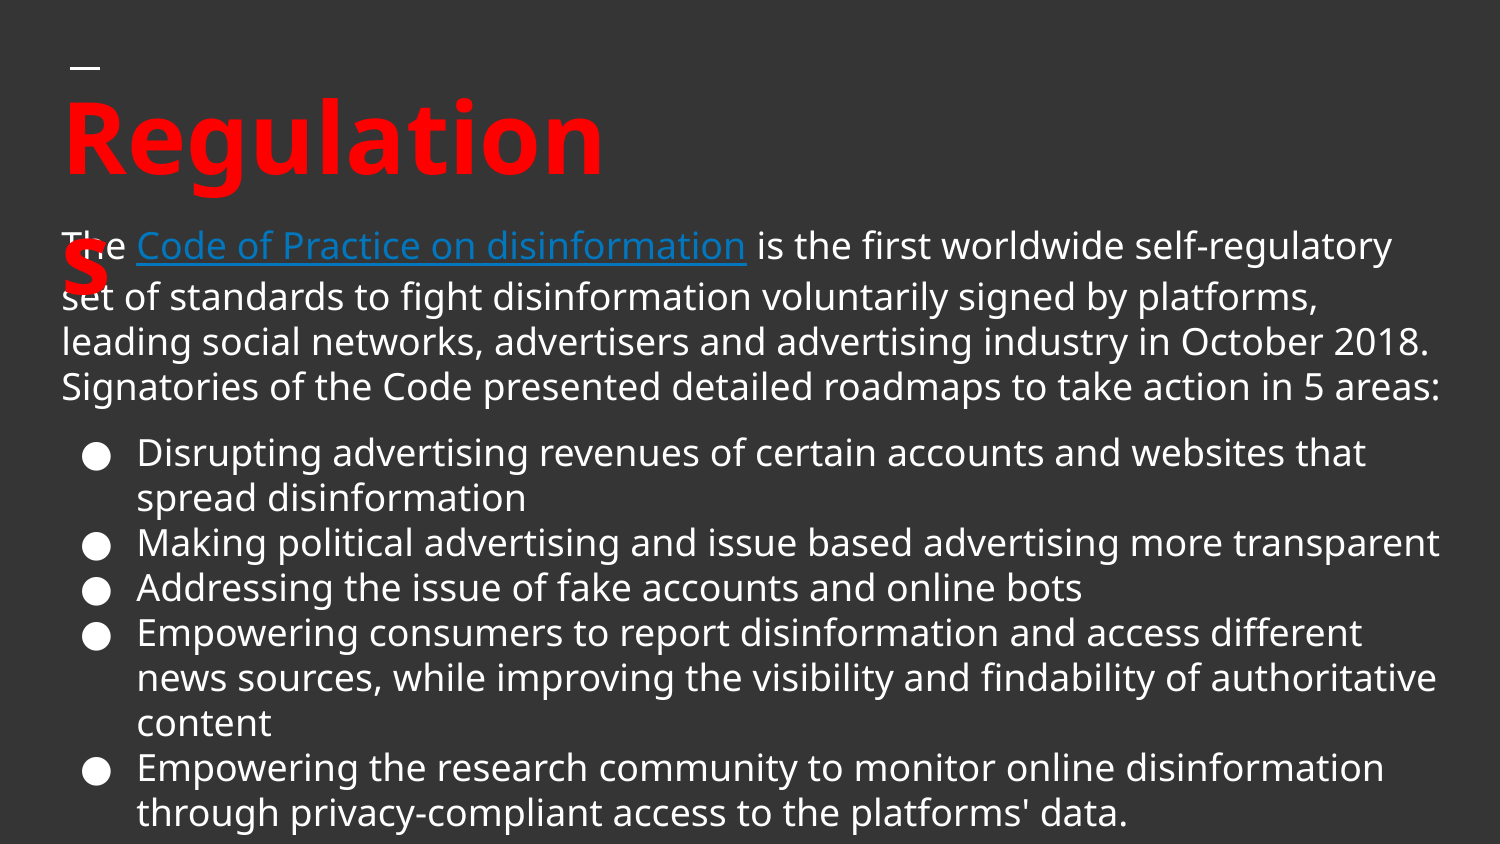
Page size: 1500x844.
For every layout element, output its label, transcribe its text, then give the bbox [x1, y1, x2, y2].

title The Code of Practice on disinformation is the first worldwide self-regulatory set of standards to fight disinformation voluntarily signed by platforms, leading social networks, advertisers and advertising industry in October 2018. Signatories of the Code presented detailed roadmaps to take action in 5 areas: Disrupting advertising revenues of certain accounts and websites that spread disinformation Making political advertising and issue based advertising more transparent Addressing the issue of fake accounts and online bots Empowering consumers to report disinformation and access different news sources, while improving the visibility and findability of authoritative content Empowering the research community to monitor online disinformation through privacy-compliant access to the platforms' data. [46, 207, 1461, 791]
text_box Regulations [46, 59, 671, 208]
